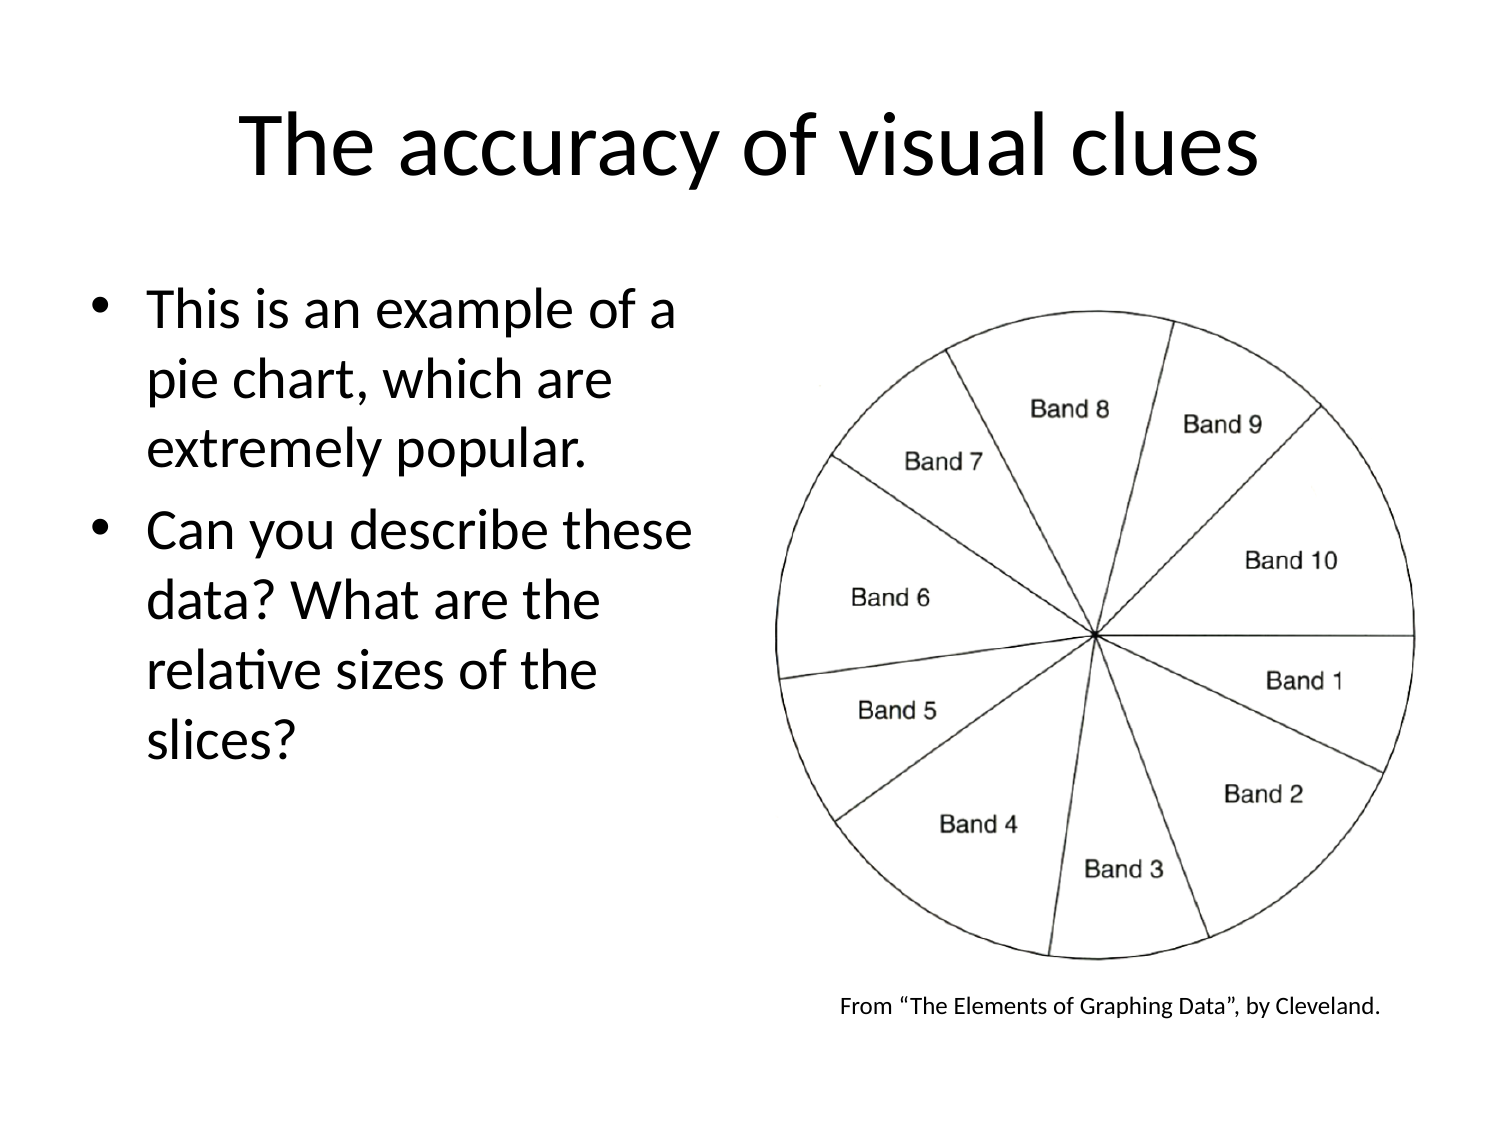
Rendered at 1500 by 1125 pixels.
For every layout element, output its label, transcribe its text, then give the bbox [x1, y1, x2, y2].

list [762, 262, 1426, 1006]
text_box From “The Elements of Graphing Data”, by Cleveland. [825, 1014, 1405, 1028]
list This is an example of a pie chart, which are extremely popular. Can you describe these data? What are the relative sizes of the slices? [75, 262, 738, 1005]
title The accuracy of visual clues [75, 45, 1425, 233]
